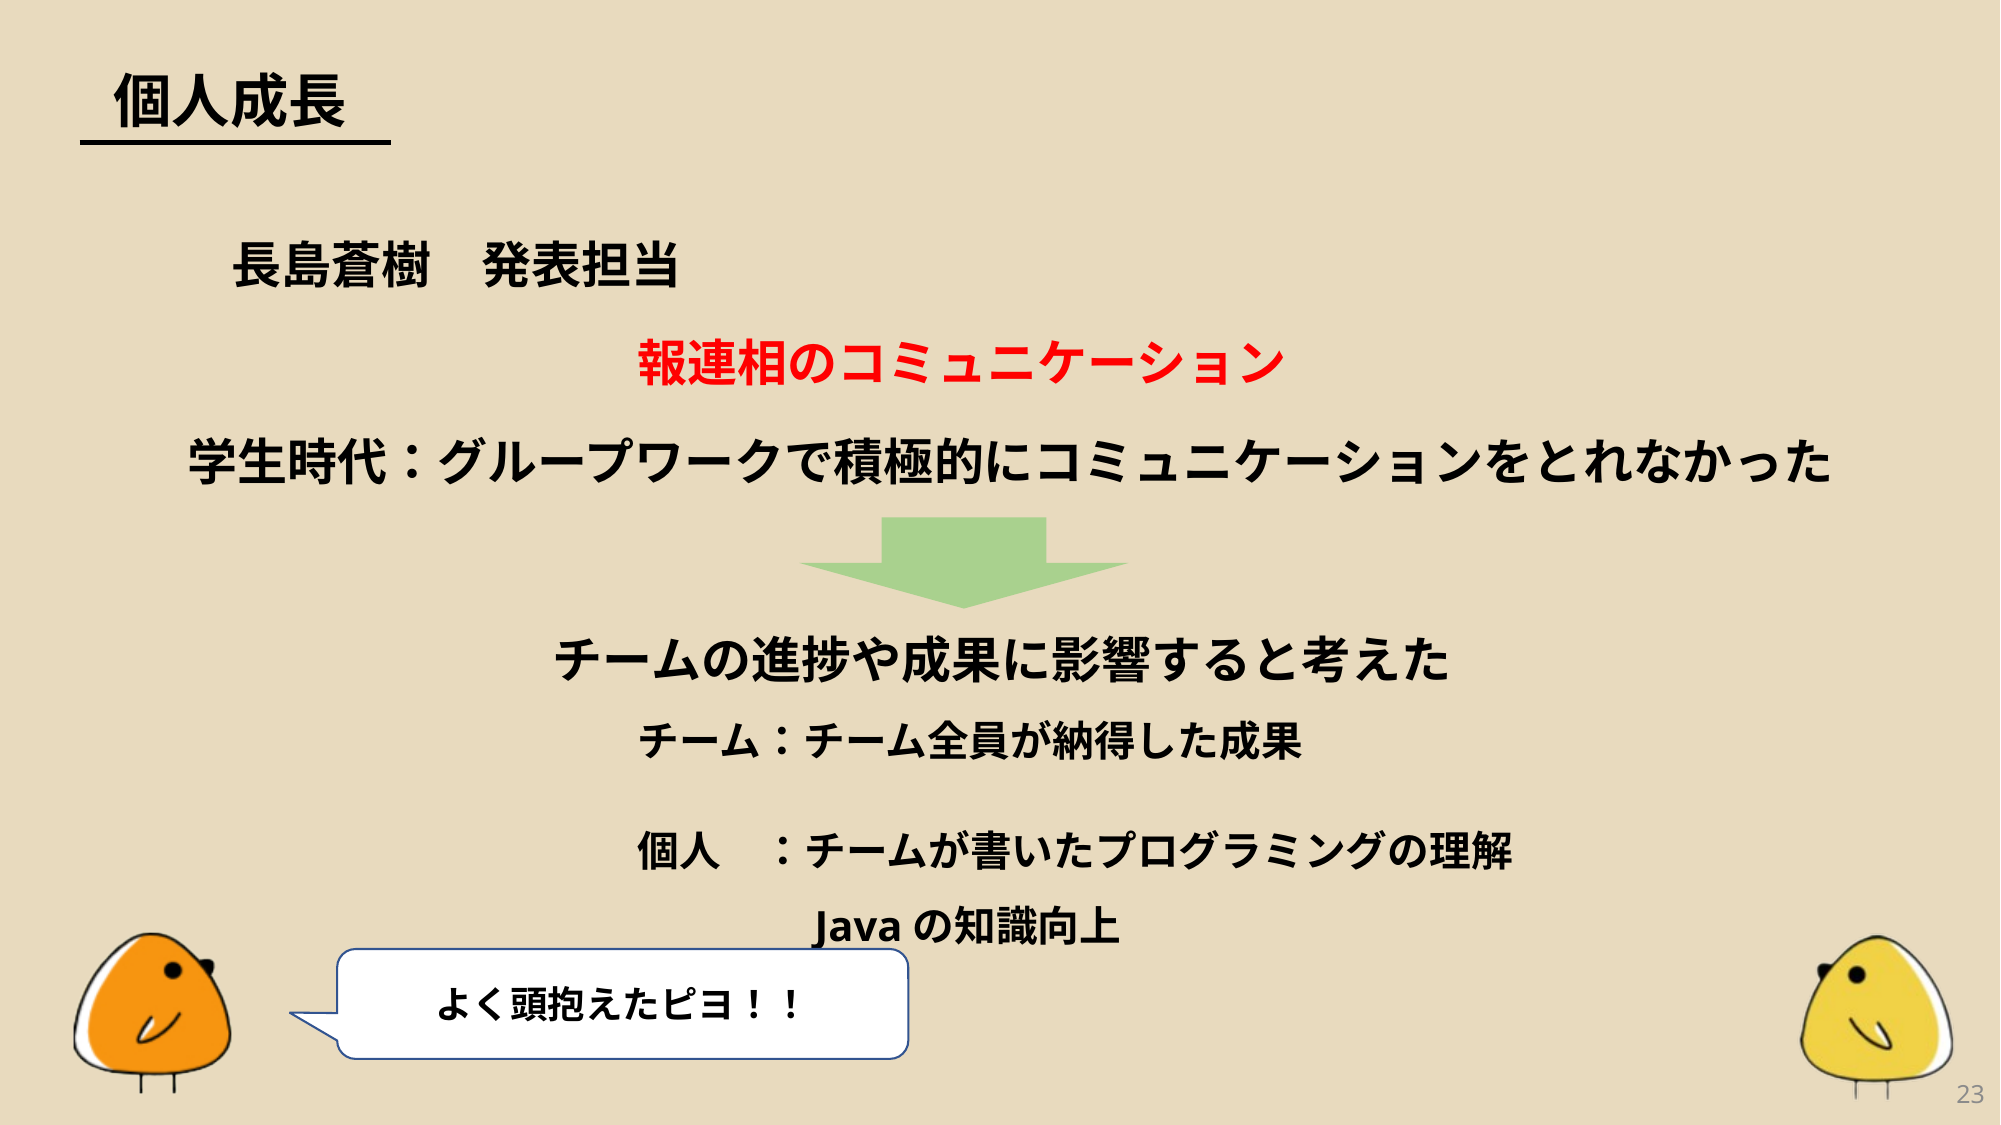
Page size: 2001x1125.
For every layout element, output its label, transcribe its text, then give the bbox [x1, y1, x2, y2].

text_box 個人成長 [98, 56, 392, 142]
text_box チームの進捗や成果に影響すると考えた [537, 621, 1503, 697]
picture [1778, 925, 1968, 1065]
text_box チーム：チーム全員が納得した成果 [622, 707, 1360, 773]
text_box 学生時代：グループワークで積極的にコミュニケーションをとれなかった [172, 422, 1869, 498]
slide_number 23 [1550, 1065, 2000, 1125]
text_box よく頭抱えたピヨ！！ [288, 947, 910, 1060]
text_box [798, 516, 1129, 610]
text_box 長島蒼樹 発表担当 [216, 225, 728, 301]
picture [32, 892, 265, 1125]
text_box 報連相のコミュニケーション [622, 323, 1360, 399]
text_box 個人 ：チームが書いたプログラミングの理解 Javaの知識向上 [622, 792, 1565, 958]
